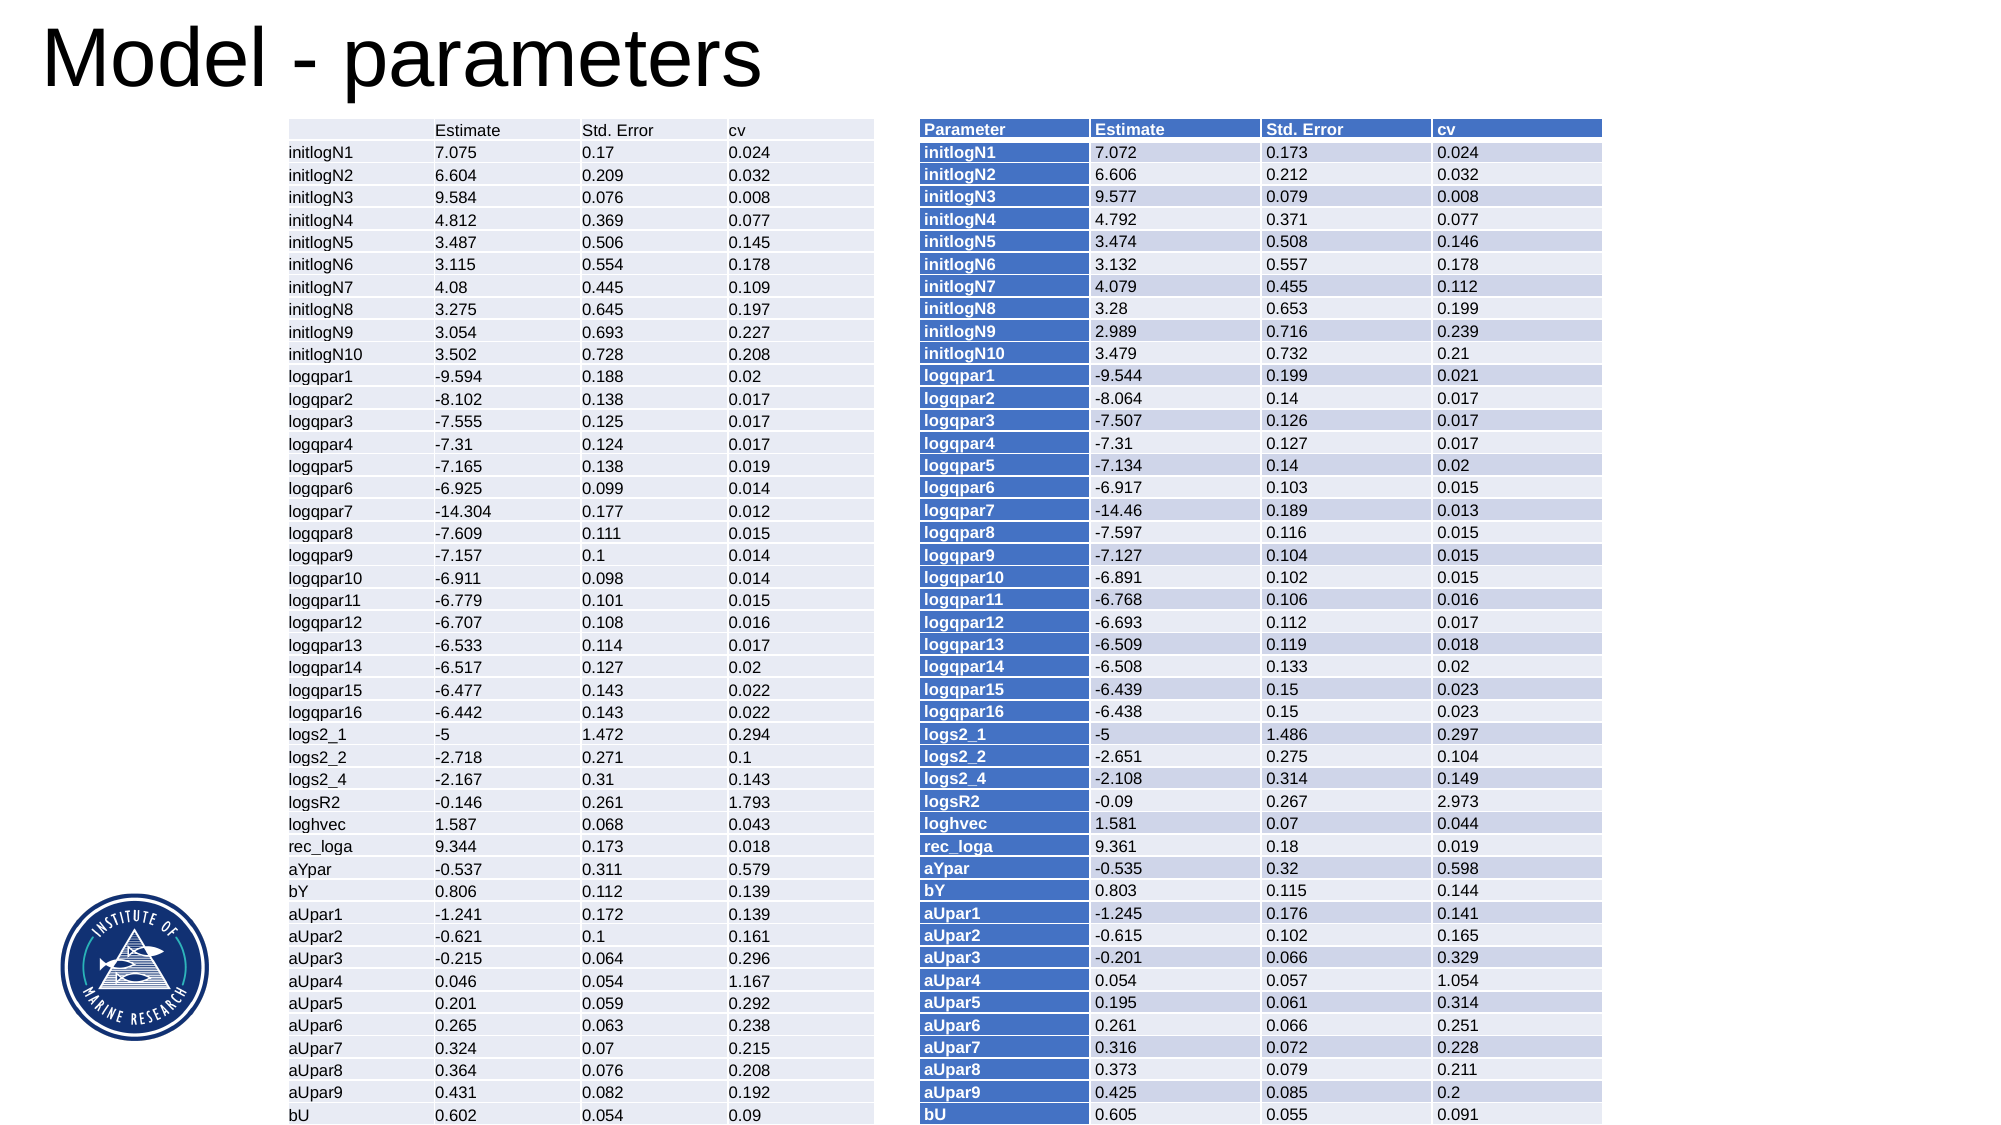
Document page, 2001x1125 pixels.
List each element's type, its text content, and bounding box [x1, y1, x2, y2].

table_cell 0.103 [1262, 477, 1431, 497]
title Model - parameters [26, 29, 1752, 91]
table_cell -9.594 [435, 365, 580, 385]
table_cell 0.296 [729, 947, 874, 967]
table_cell 0.016 [1433, 589, 1602, 609]
table_cell 4.079 [1091, 275, 1260, 296]
table_cell 0.172 [582, 902, 727, 923]
table_cell -6.509 [1091, 633, 1260, 654]
table_header Estimate [1091, 119, 1260, 137]
table_header Estimate [435, 119, 580, 139]
table_cell -7.555 [435, 410, 580, 430]
table_cell initlogN9 [289, 320, 434, 341]
table_cell 0.1 [582, 544, 727, 565]
table_cell aUpar4 [920, 969, 1089, 990]
table_cell 0.015 [729, 589, 874, 609]
table_cell 7.072 [1091, 143, 1260, 162]
table_cell logqpar11 [289, 589, 434, 609]
table_cell initlogN1 [920, 143, 1089, 162]
table_cell bU [920, 1103, 1089, 1124]
table_cell 0.077 [729, 208, 874, 229]
table_cell 0.082 [582, 1081, 727, 1102]
table_cell 0.314 [1433, 992, 1602, 1012]
table_cell -7.165 [435, 454, 580, 475]
table_cell 3.054 [435, 320, 580, 341]
table_cell -7.127 [1091, 544, 1260, 565]
table_cell 0.598 [1433, 857, 1602, 878]
table_cell 0.014 [729, 477, 874, 497]
table_cell logqpar3 [920, 410, 1089, 430]
table_cell 0.102 [1262, 566, 1431, 587]
table_cell 6.604 [435, 163, 580, 184]
table_cell 0.079 [1262, 1059, 1431, 1079]
table_cell initlogN4 [289, 208, 434, 229]
table_cell 0.146 [1433, 231, 1602, 251]
table_cell 0.195 [1091, 992, 1260, 1012]
table_cell logqpar8 [289, 522, 434, 542]
table_cell 0.732 [1262, 342, 1431, 363]
table_cell 0.126 [1262, 410, 1431, 430]
table_cell initlogN7 [920, 275, 1089, 296]
table_cell 0.267 [1262, 790, 1431, 811]
table_cell 0.127 [1262, 432, 1431, 453]
table_cell 3.275 [435, 298, 580, 318]
table_cell 0.008 [1433, 186, 1602, 206]
table_cell bY [920, 880, 1089, 900]
table_cell -14.46 [1091, 499, 1260, 520]
table_cell 0.076 [582, 186, 727, 206]
table_cell 0.063 [582, 1014, 727, 1035]
table_cell 0.1 [729, 745, 874, 766]
table_cell 0.017 [1433, 432, 1602, 453]
table_cell -6.517 [435, 656, 580, 676]
table_cell 9.584 [435, 186, 580, 206]
table_cell 0.261 [582, 790, 727, 811]
table_cell 0.114 [582, 633, 727, 654]
table_cell 0.227 [729, 320, 874, 341]
table_cell 0.364 [435, 1059, 580, 1079]
table_cell 6.606 [1091, 163, 1260, 184]
table_cell logqpar8 [920, 522, 1089, 542]
table_cell -6.925 [435, 477, 580, 497]
table_cell logqpar12 [920, 611, 1089, 632]
table_cell 0.076 [582, 1059, 727, 1079]
table_cell 0.311 [582, 857, 727, 878]
table_cell logqpar13 [920, 633, 1089, 654]
table_cell logqpar6 [289, 477, 434, 497]
table_cell rec_loga [920, 835, 1089, 855]
table_cell 0.201 [435, 992, 580, 1012]
table_cell 0.173 [1262, 143, 1431, 162]
table_cell 0.019 [1433, 835, 1602, 855]
table_cell logqpar5 [920, 454, 1089, 475]
table_cell 0.02 [1433, 454, 1602, 475]
table_cell -7.31 [1091, 432, 1260, 453]
table_cell 7.075 [435, 141, 580, 162]
table_cell 0.02 [729, 656, 874, 676]
table_cell 0.209 [582, 163, 727, 184]
table_cell 0.192 [729, 1081, 874, 1102]
table_cell 0.008 [729, 186, 874, 206]
table_cell initlogN5 [289, 231, 434, 251]
table_cell 0.728 [582, 342, 727, 363]
table_cell 0.024 [1433, 143, 1602, 162]
table_cell 0.161 [729, 924, 874, 945]
table_cell 0.294 [729, 723, 874, 744]
table_cell 0.653 [1262, 298, 1431, 318]
table_cell 0.104 [1262, 544, 1431, 565]
table_cell 0.199 [1433, 298, 1602, 318]
table_cell -5 [435, 723, 580, 744]
table_cell 0.178 [1433, 253, 1602, 274]
table_cell -7.597 [1091, 522, 1260, 542]
table_cell -6.438 [1091, 701, 1260, 721]
table_cell -6.442 [435, 701, 580, 721]
table_cell 0.138 [582, 387, 727, 408]
table_cell logsR2 [920, 790, 1089, 811]
table_cell initlogN5 [920, 231, 1089, 251]
table_cell 1.472 [582, 723, 727, 744]
table_cell -6.533 [435, 633, 580, 654]
table_cell 0.2 [1433, 1081, 1602, 1102]
table_cell 0.145 [729, 231, 874, 251]
table_cell bU [289, 1103, 434, 1124]
table_cell 3.502 [435, 342, 580, 363]
table_cell 0.15 [1262, 678, 1431, 699]
table_cell -2.718 [435, 745, 580, 766]
table_cell 0.101 [582, 589, 727, 609]
table_cell aYpar [289, 857, 434, 878]
table_cell logqpar13 [289, 633, 434, 654]
table_cell 3.479 [1091, 342, 1260, 363]
table_cell 0.016 [729, 611, 874, 632]
table_cell initlogN9 [920, 320, 1089, 341]
table_cell 0.369 [582, 208, 727, 229]
table_cell logqpar4 [920, 432, 1089, 453]
table_cell 0.07 [582, 1036, 727, 1057]
table_cell 0.557 [1262, 253, 1431, 274]
table_cell 0.373 [1091, 1059, 1260, 1079]
table_cell -6.477 [435, 678, 580, 699]
table_cell -0.201 [1091, 947, 1260, 967]
table_cell 0.059 [582, 992, 727, 1012]
table_cell logs2_4 [289, 768, 434, 788]
table_cell 0.199 [1262, 365, 1431, 385]
table_cell 0.015 [1433, 544, 1602, 565]
table_cell 0.806 [435, 880, 580, 900]
table_cell 0.324 [435, 1036, 580, 1057]
table_cell 0.061 [1262, 992, 1431, 1012]
table_cell initlogN10 [289, 342, 434, 363]
table_cell 0.054 [1091, 969, 1260, 990]
table_cell 0.046 [435, 969, 580, 990]
table_cell 0.109 [729, 275, 874, 296]
table_cell 0.044 [1433, 812, 1602, 833]
table_cell 0.605 [1091, 1103, 1260, 1124]
table_cell initlogN6 [289, 253, 434, 274]
table_cell 0.139 [729, 880, 874, 900]
table_cell 0.018 [729, 835, 874, 855]
table_cell 0.127 [582, 656, 727, 676]
table_cell 0.017 [729, 410, 874, 430]
table_cell bY [289, 880, 434, 900]
table_cell logqpar10 [920, 566, 1089, 587]
table_cell 0.188 [582, 365, 727, 385]
table_cell 3.28 [1091, 298, 1260, 318]
table_cell 0.275 [1262, 745, 1431, 766]
table_cell aUpar2 [920, 924, 1089, 945]
table_cell logs2_2 [289, 745, 434, 766]
table_cell -6.439 [1091, 678, 1260, 699]
table_cell 0.177 [582, 499, 727, 520]
table_cell aUpar8 [289, 1059, 434, 1079]
table_cell 0.211 [1433, 1059, 1602, 1079]
table_cell initlogN3 [920, 186, 1089, 206]
table_cell 0.124 [582, 432, 727, 453]
table_cell 0.015 [1433, 477, 1602, 497]
table_cell 0.085 [1262, 1081, 1431, 1102]
table_cell 0.054 [582, 969, 727, 990]
table_cell 3.132 [1091, 253, 1260, 274]
table_cell 0.021 [1433, 365, 1602, 385]
table_cell logqpar9 [289, 544, 434, 565]
table_cell 0.09 [729, 1103, 874, 1124]
table_cell initlogN3 [289, 186, 434, 206]
table_cell logs2_1 [920, 723, 1089, 744]
table_cell 3.487 [435, 231, 580, 251]
table_cell -6.693 [1091, 611, 1260, 632]
table_cell -6.891 [1091, 566, 1260, 587]
table_cell initlogN1 [289, 141, 434, 162]
table_cell 0.02 [1433, 656, 1602, 676]
table_cell logsR2 [289, 790, 434, 811]
table_cell 0.197 [729, 298, 874, 318]
table_cell 0.173 [582, 835, 727, 855]
table_cell 0.506 [582, 231, 727, 251]
table_cell 0.068 [582, 812, 727, 833]
table_cell 0.014 [729, 544, 874, 565]
table_header Std. Error [1262, 119, 1431, 137]
table_cell logqpar11 [920, 589, 1089, 609]
table_cell logqpar7 [289, 499, 434, 520]
table_cell 0.212 [1262, 163, 1431, 184]
table_cell 0.261 [1091, 1014, 1260, 1035]
table_cell 0.072 [1262, 1036, 1431, 1057]
table_cell 0.017 [729, 387, 874, 408]
table_cell 0.115 [1262, 880, 1431, 900]
table_cell -1.241 [435, 902, 580, 923]
table_cell -6.917 [1091, 477, 1260, 497]
table_cell -7.31 [435, 432, 580, 453]
table_cell 0.017 [1433, 410, 1602, 430]
table_cell 0.066 [1262, 1014, 1431, 1035]
table_cell logqpar15 [289, 678, 434, 699]
table_cell aUpar8 [920, 1059, 1089, 1079]
table_header [289, 119, 434, 139]
table_cell -7.609 [435, 522, 580, 542]
table_cell 0.106 [1262, 589, 1431, 609]
table_cell -14.304 [435, 499, 580, 520]
table_cell initlogN10 [920, 342, 1089, 363]
table_cell logs2_2 [920, 745, 1089, 766]
table_cell -0.215 [435, 947, 580, 967]
table_cell -0.146 [435, 790, 580, 811]
table_cell -7.507 [1091, 410, 1260, 430]
table_cell -6.768 [1091, 589, 1260, 609]
table_cell 0.07 [1262, 812, 1431, 833]
table_cell logs2_1 [289, 723, 434, 744]
table_cell 0.21 [1433, 342, 1602, 363]
table_cell 0.314 [1262, 768, 1431, 788]
table_cell logqpar16 [289, 701, 434, 721]
table_cell aUpar7 [920, 1036, 1089, 1057]
table_cell 2.973 [1433, 790, 1602, 811]
table_cell 0.022 [729, 701, 874, 721]
table_cell logs2_4 [920, 768, 1089, 788]
table_cell 0.371 [1262, 208, 1431, 229]
table_cell 0.176 [1262, 902, 1431, 923]
table_cell 0.032 [1433, 163, 1602, 184]
table_cell 0.104 [1433, 745, 1602, 766]
table_cell 0.054 [582, 1103, 727, 1124]
table_cell 0.32 [1262, 857, 1431, 878]
table_cell 0.189 [1262, 499, 1431, 520]
table_cell 0.014 [729, 566, 874, 587]
table_cell 0.108 [582, 611, 727, 632]
table_cell 0.138 [582, 454, 727, 475]
table_cell -7.157 [435, 544, 580, 565]
table_cell 0.032 [729, 163, 874, 184]
table_cell logqpar14 [920, 656, 1089, 676]
table_cell 0.023 [1433, 678, 1602, 699]
table_cell -6.707 [435, 611, 580, 632]
table_cell 2.989 [1091, 320, 1260, 341]
table_cell 0.208 [729, 342, 874, 363]
table_cell 0.15 [1262, 701, 1431, 721]
table_cell 0.239 [1433, 320, 1602, 341]
table_cell -0.615 [1091, 924, 1260, 945]
table_cell 0.238 [729, 1014, 874, 1035]
table_cell -0.621 [435, 924, 580, 945]
table_cell 0.455 [1262, 275, 1431, 296]
table_cell 0.693 [582, 320, 727, 341]
table_cell 0.316 [1091, 1036, 1260, 1057]
table_cell 0.066 [1262, 947, 1431, 967]
table_cell -2.167 [435, 768, 580, 788]
table_cell 0.057 [1262, 969, 1431, 990]
table_cell 1.793 [729, 790, 874, 811]
table_cell 0.015 [1433, 522, 1602, 542]
table_cell 0.112 [1433, 275, 1602, 296]
table_cell aUpar1 [920, 902, 1089, 923]
table_cell aUpar3 [289, 947, 434, 967]
table_cell 0.602 [435, 1103, 580, 1124]
table_cell -8.102 [435, 387, 580, 408]
table_cell 0.149 [1433, 768, 1602, 788]
table_cell initlogN7 [289, 275, 434, 296]
table_cell 0.292 [729, 992, 874, 1012]
table_cell aUpar7 [289, 1036, 434, 1057]
table_cell 0.133 [1262, 656, 1431, 676]
table_cell -6.911 [435, 566, 580, 587]
table_cell aUpar1 [289, 902, 434, 923]
table_cell aUpar9 [289, 1081, 434, 1102]
table_cell 0.143 [729, 768, 874, 788]
table_cell aUpar5 [920, 992, 1089, 1012]
table_cell 0.019 [729, 454, 874, 475]
table_cell 0.091 [1433, 1103, 1602, 1124]
table_cell 0.329 [1433, 947, 1602, 967]
table_cell 3.474 [1091, 231, 1260, 251]
table_cell aUpar6 [289, 1014, 434, 1035]
table_cell 0.079 [1262, 186, 1431, 206]
table_header Parameter [920, 119, 1089, 137]
table_cell 0.139 [729, 902, 874, 923]
table_cell 0.012 [729, 499, 874, 520]
table_cell 9.577 [1091, 186, 1260, 206]
table_cell 0.017 [729, 432, 874, 453]
table_cell 0.015 [1433, 566, 1602, 587]
table_cell 0.043 [729, 812, 874, 833]
table_cell 1.581 [1091, 812, 1260, 833]
table_cell 0.208 [729, 1059, 874, 1079]
table_cell -0.09 [1091, 790, 1260, 811]
table_header cv [1433, 119, 1602, 137]
table_cell 0.31 [582, 768, 727, 788]
table_cell -1.245 [1091, 902, 1260, 923]
table_cell 0.111 [582, 522, 727, 542]
table_cell 0.645 [582, 298, 727, 318]
table_cell 0.112 [582, 880, 727, 900]
table_cell 0.14 [1262, 454, 1431, 475]
table_cell 0.445 [582, 275, 727, 296]
table_cell logqpar1 [920, 365, 1089, 385]
table_cell 0.141 [1433, 902, 1602, 923]
table_cell aUpar3 [920, 947, 1089, 967]
table_cell 0.251 [1433, 1014, 1602, 1035]
table_cell logqpar1 [289, 365, 434, 385]
table_cell 4.812 [435, 208, 580, 229]
table_cell 0.143 [582, 678, 727, 699]
table_cell 0.144 [1433, 880, 1602, 900]
table_cell logqpar12 [289, 611, 434, 632]
table_cell 0.024 [729, 141, 874, 162]
table_cell 0.297 [1433, 723, 1602, 744]
table_cell -2.108 [1091, 768, 1260, 788]
table_cell 0.119 [1262, 633, 1431, 654]
table_cell 0.716 [1262, 320, 1431, 341]
table_cell 0.017 [729, 633, 874, 654]
table_cell 0.015 [729, 522, 874, 542]
table_cell -6.508 [1091, 656, 1260, 676]
table_cell 0.023 [1433, 701, 1602, 721]
table_cell 0.098 [582, 566, 727, 587]
table_cell -6.779 [435, 589, 580, 609]
table_cell 0.271 [582, 745, 727, 766]
table_cell aUpar2 [289, 924, 434, 945]
picture [58, 891, 211, 1043]
table_cell 1.587 [435, 812, 580, 833]
table_cell 0.1 [582, 924, 727, 945]
table_cell 0.022 [729, 678, 874, 699]
table_header cv [729, 119, 874, 139]
table_cell 4.08 [435, 275, 580, 296]
table_cell 0.508 [1262, 231, 1431, 251]
table_cell 0.18 [1262, 835, 1431, 855]
table_cell initlogN8 [289, 298, 434, 318]
table_cell 4.792 [1091, 208, 1260, 229]
table_cell 0.013 [1433, 499, 1602, 520]
table_cell 0.17 [582, 141, 727, 162]
table_cell logqpar10 [289, 566, 434, 587]
table_cell 0.178 [729, 253, 874, 274]
table_cell logqpar5 [289, 454, 434, 475]
table_cell aYpar [920, 857, 1089, 878]
table_cell 0.125 [582, 410, 727, 430]
table_cell -7.134 [1091, 454, 1260, 475]
table_cell initlogN6 [920, 253, 1089, 274]
table_cell logqpar7 [920, 499, 1089, 520]
table_cell 0.064 [582, 947, 727, 967]
table_cell logqpar6 [920, 477, 1089, 497]
table_cell aUpar4 [289, 969, 434, 990]
table_cell 0.143 [582, 701, 727, 721]
table_header Std. Error [582, 119, 727, 139]
table_cell logqpar15 [920, 678, 1089, 699]
table_cell 1.054 [1433, 969, 1602, 990]
table_cell 0.077 [1433, 208, 1602, 229]
table_cell 0.554 [582, 253, 727, 274]
table_cell 0.017 [1433, 611, 1602, 632]
table_cell logqpar9 [920, 544, 1089, 565]
table_cell 0.165 [1433, 924, 1602, 945]
table_cell 0.215 [729, 1036, 874, 1057]
table_cell 0.017 [1433, 387, 1602, 408]
table_cell initlogN4 [920, 208, 1089, 229]
table_cell 0.14 [1262, 387, 1431, 408]
table_cell loghvec [289, 812, 434, 833]
table_cell aUpar9 [920, 1081, 1089, 1102]
table_cell -5 [1091, 723, 1260, 744]
table_cell 0.579 [729, 857, 874, 878]
table_cell logqpar2 [289, 387, 434, 408]
table_cell initlogN8 [920, 298, 1089, 318]
table_cell 9.344 [435, 835, 580, 855]
table_cell 0.112 [1262, 611, 1431, 632]
table_cell initlogN2 [289, 163, 434, 184]
table_cell logqpar3 [289, 410, 434, 430]
table_cell logqpar2 [920, 387, 1089, 408]
table_cell 0.425 [1091, 1081, 1260, 1102]
table_cell 9.361 [1091, 835, 1260, 855]
table_cell 0.116 [1262, 522, 1431, 542]
table_cell 3.115 [435, 253, 580, 274]
table_cell 0.018 [1433, 633, 1602, 654]
table_cell -9.544 [1091, 365, 1260, 385]
table_cell 0.265 [435, 1014, 580, 1035]
table_cell logqpar4 [289, 432, 434, 453]
table_cell 0.055 [1262, 1103, 1431, 1124]
table_cell -0.535 [1091, 857, 1260, 878]
table_cell aUpar6 [920, 1014, 1089, 1035]
table_cell 0.02 [729, 365, 874, 385]
table_cell logqpar16 [920, 701, 1089, 721]
table_cell 1.167 [729, 969, 874, 990]
table_cell initlogN2 [920, 163, 1089, 184]
table_cell aUpar5 [289, 992, 434, 1012]
table_cell -2.651 [1091, 745, 1260, 766]
table_cell -8.064 [1091, 387, 1260, 408]
table_cell logqpar14 [289, 656, 434, 676]
table_cell 0.099 [582, 477, 727, 497]
table_cell 0.228 [1433, 1036, 1602, 1057]
table_cell 1.486 [1262, 723, 1431, 744]
table_cell 0.803 [1091, 880, 1260, 900]
table_cell -0.537 [435, 857, 580, 878]
table_cell 0.431 [435, 1081, 580, 1102]
table_cell loghvec [920, 812, 1089, 833]
table_cell 0.102 [1262, 924, 1431, 945]
table_cell rec_loga [289, 835, 434, 855]
